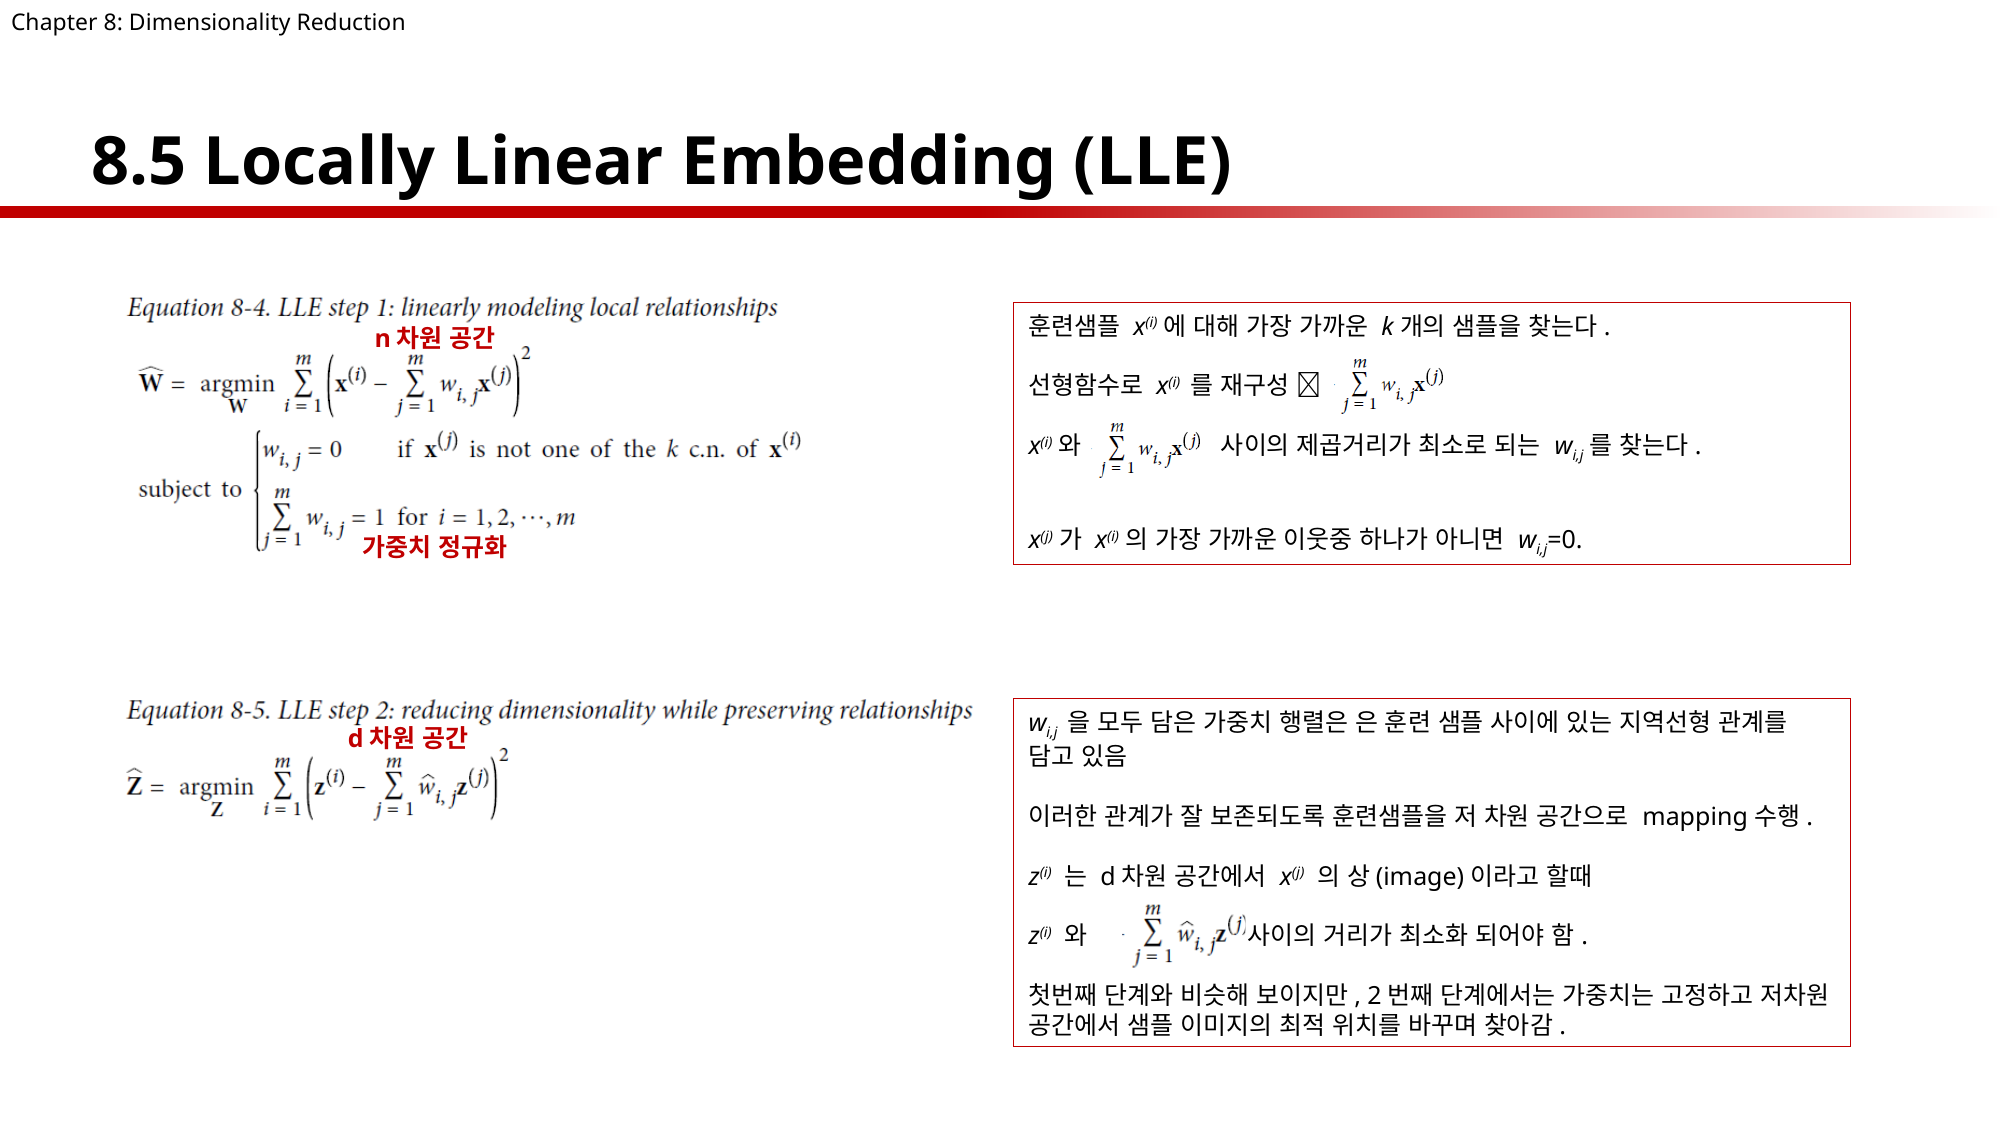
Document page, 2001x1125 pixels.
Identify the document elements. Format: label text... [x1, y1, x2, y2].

text_box 8.5 Locally Linear Embedding (LLE) [0, 110, 2000, 206]
text_box 훈련샘플 x(i)에 대해 가장 가까운 k개의 샘플을 찾는다. 선형함수로 x(i) 를 재구성  x(i)와 사이의 제곱거리가 최소로 되는 wi,j를 찾는다. x(j)가 x(i)의 가장 가까운 이웃중 하나가 아니면 wi,j=0. [1013, 302, 1851, 565]
picture [1091, 415, 1201, 485]
picture [114, 274, 844, 566]
text_box wi,j 을 모두 담은 가중치 행렬은 은 훈련 샘플 사이에 있는 지역선형 관계를 담고 있음 이러한 관계가 잘 보존되도록 훈련샘플을 저 차원 공간으로 mapping수행. z(i) 는 d차원 공간에서 x(j) 의 상(image)이라고 할때 z(i) 와 사이의 거리가 최소화 되어야 함. 첫번째 단계와 비슷해 보이지만, 2번째 단계에서는 가중치는 고정하고 저차원 공간에서 샘플 이미지의 최적 위치를 바꾸며 찾아감. [1013, 698, 1851, 1047]
text_box [0, 206, 2000, 219]
text_box Chapter 8: Dimensionality Reduction [0, 0, 422, 43]
picture [1122, 898, 1246, 973]
picture [108, 683, 1005, 838]
picture [1334, 351, 1444, 421]
